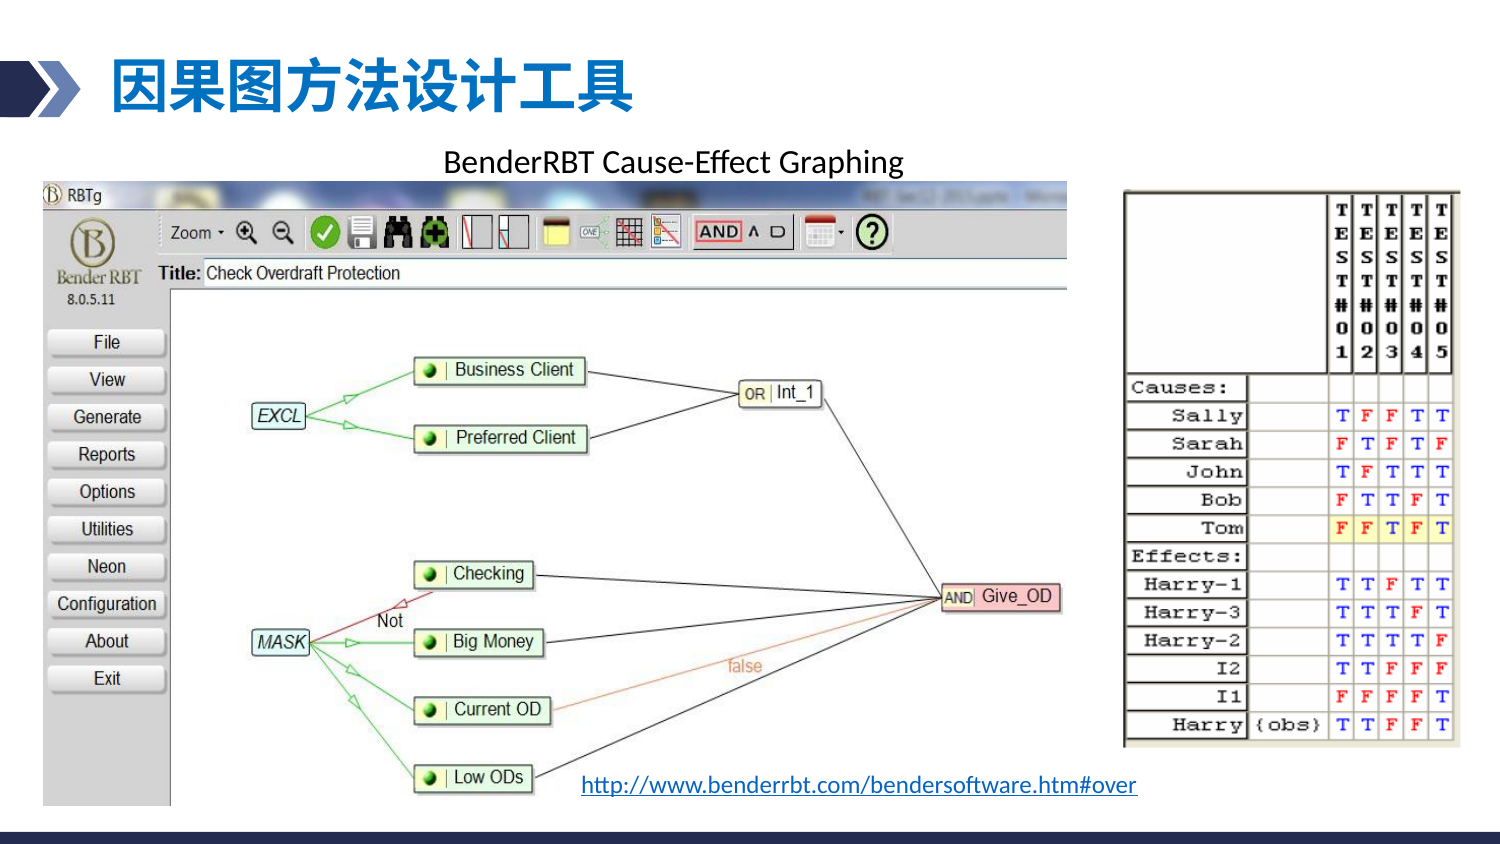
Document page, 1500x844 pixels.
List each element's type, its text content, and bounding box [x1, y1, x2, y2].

text_box http://www.benderrbt.com/bendersoftware.htm#over [1067, 760, 1188, 806]
picture [43, 181, 1067, 806]
title 因果图方法设计工具 [95, 46, 1303, 132]
picture [1108, 181, 1469, 750]
text_box BenderRBT Cause-Effect Graphing [428, 131, 920, 181]
